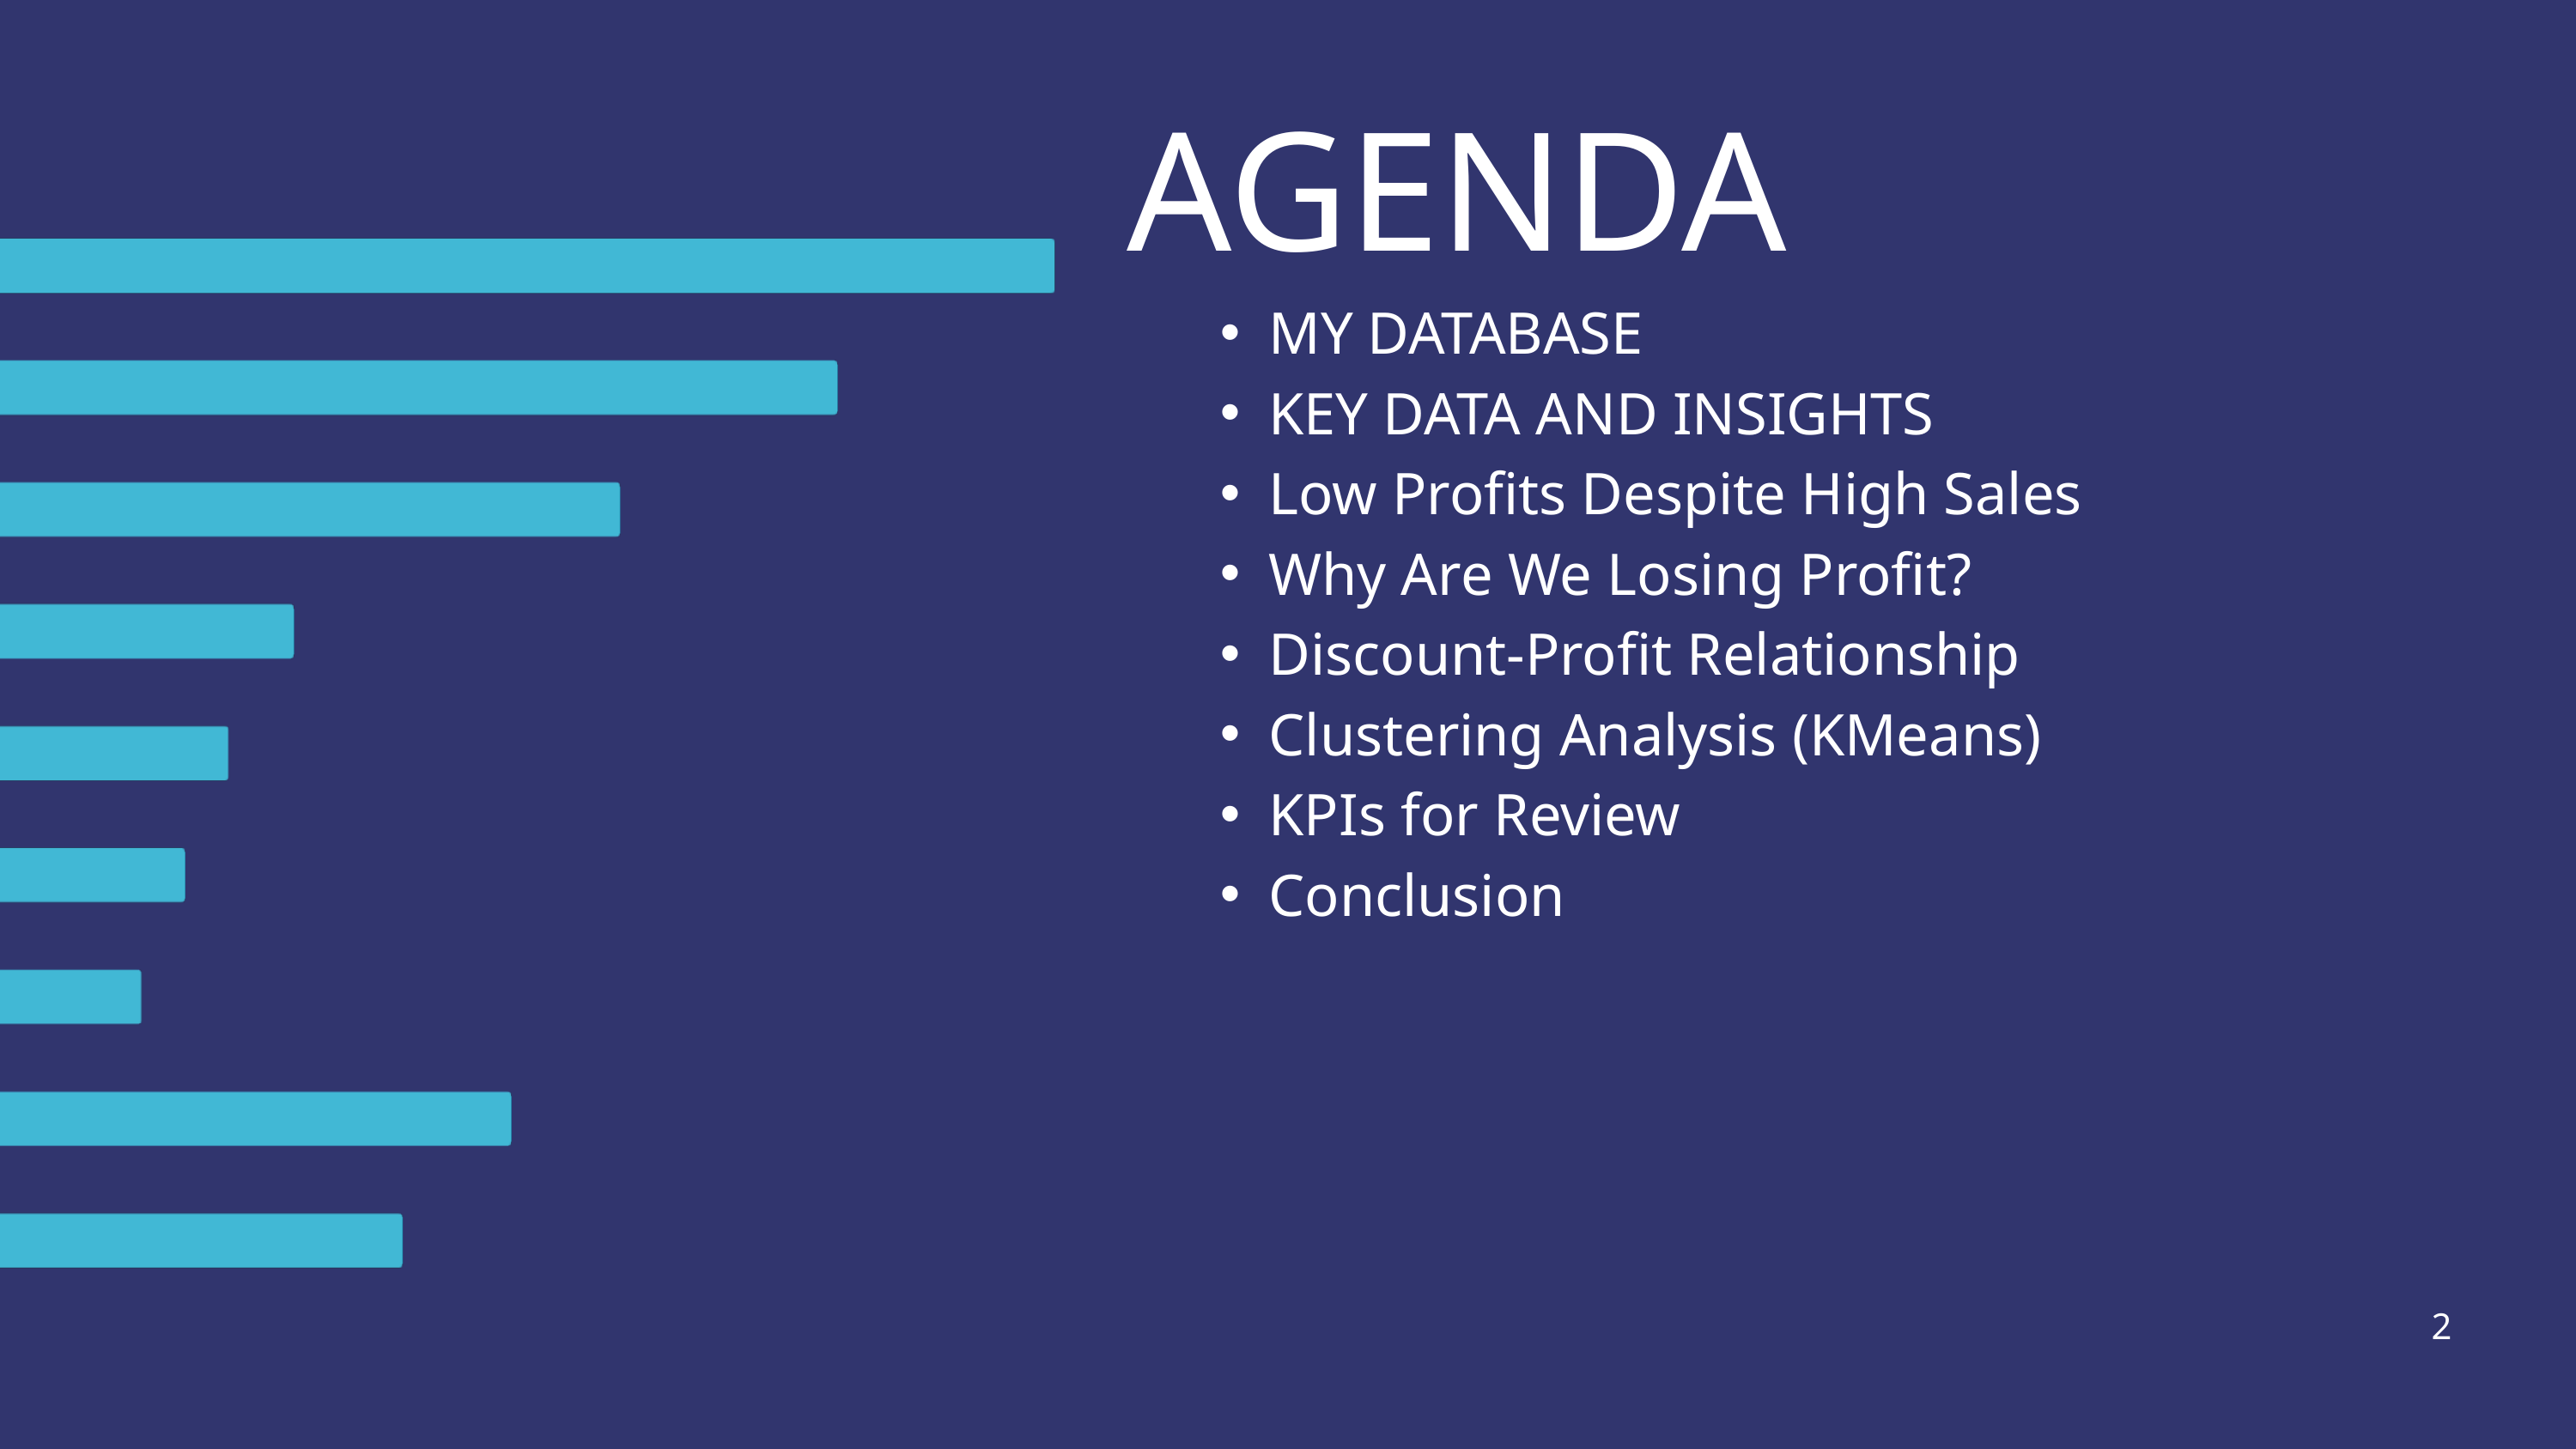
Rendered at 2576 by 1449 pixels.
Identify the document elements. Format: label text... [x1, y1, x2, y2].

text_box AGENDA [1170, 109, 2343, 285]
text_box MY DATABASE KEY DATA AND INSIGHTS Low Profits Despite High Sales Why Are We Losing Profit? Discount-Profit Relationship Clustering Analysis (KMeans) KPIs for Review Conclusion [1171, 285, 2307, 928]
text_box 2 [2431, 1296, 2452, 1348]
picture [0, 71, 1165, 1377]
